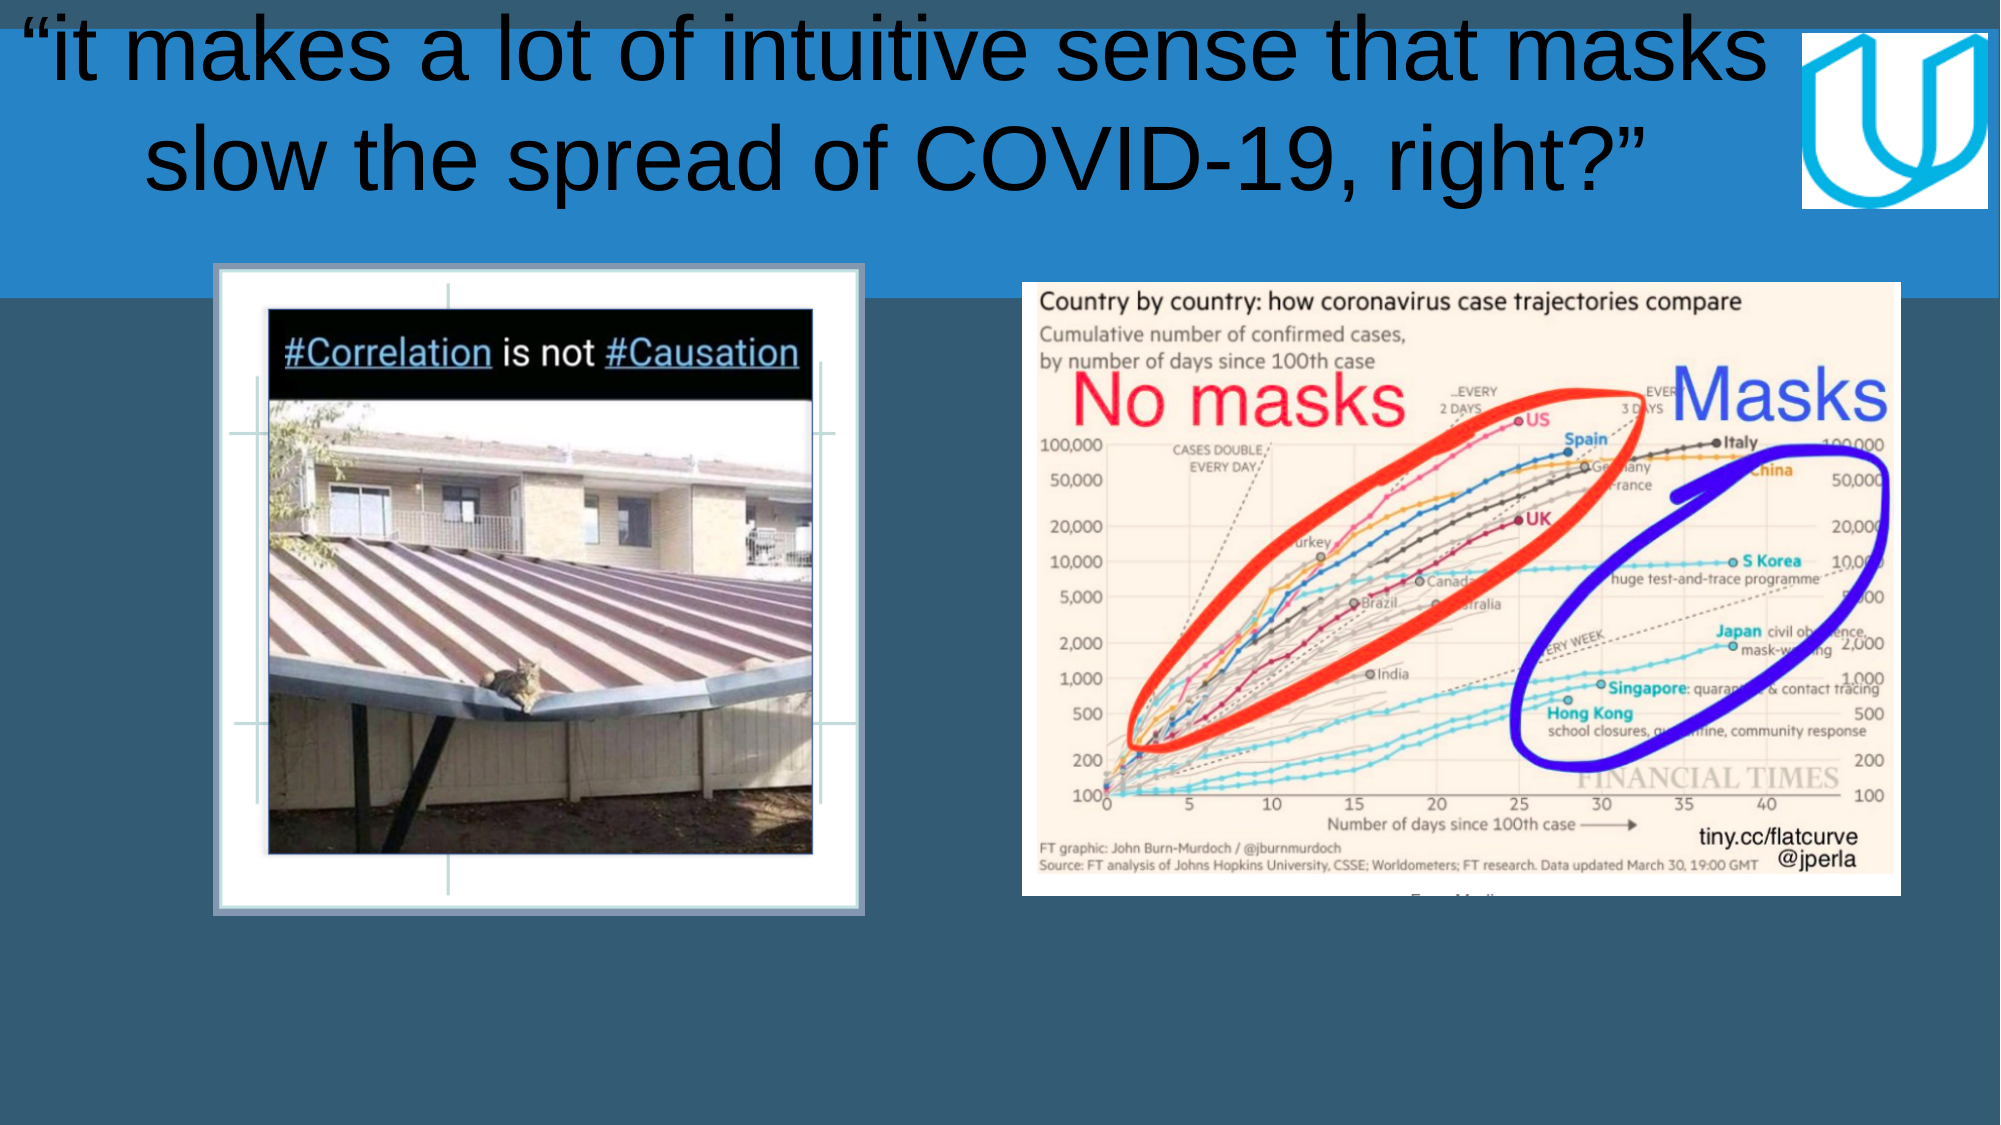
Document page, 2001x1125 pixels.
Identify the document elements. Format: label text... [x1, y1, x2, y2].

picture [1802, 33, 1988, 167]
picture [1816, 47, 1911, 197]
text_box “it makes a lot of intuitive sense that masks slow the spread of COVID-19, right?” [0, 0, 1797, 337]
picture [1876, 124, 1988, 209]
picture [1932, 48, 1973, 166]
picture [1802, 149, 1866, 209]
picture [213, 262, 865, 916]
picture [1021, 282, 1901, 897]
